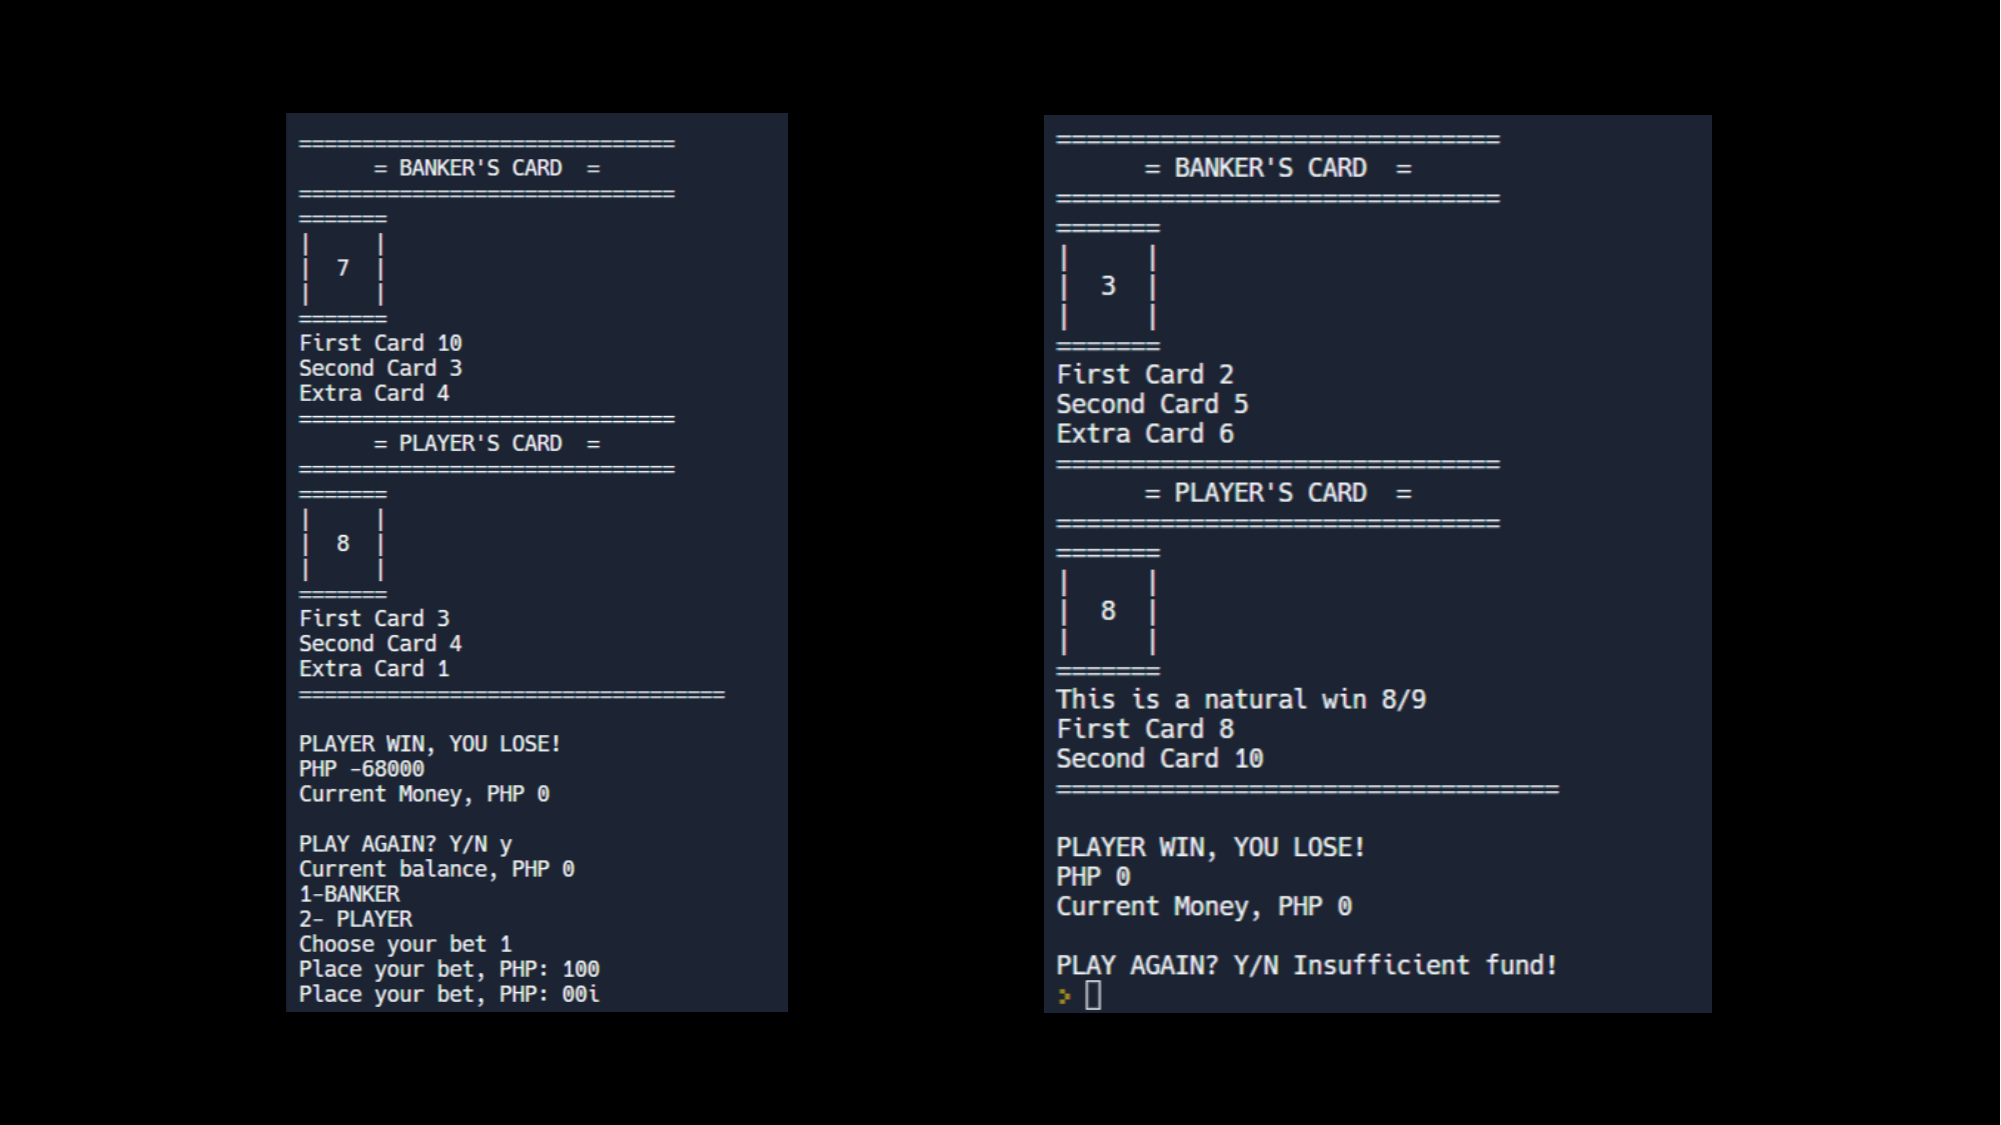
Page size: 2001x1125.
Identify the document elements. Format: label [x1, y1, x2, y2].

picture [286, 113, 788, 1012]
picture [1044, 115, 1712, 1013]
